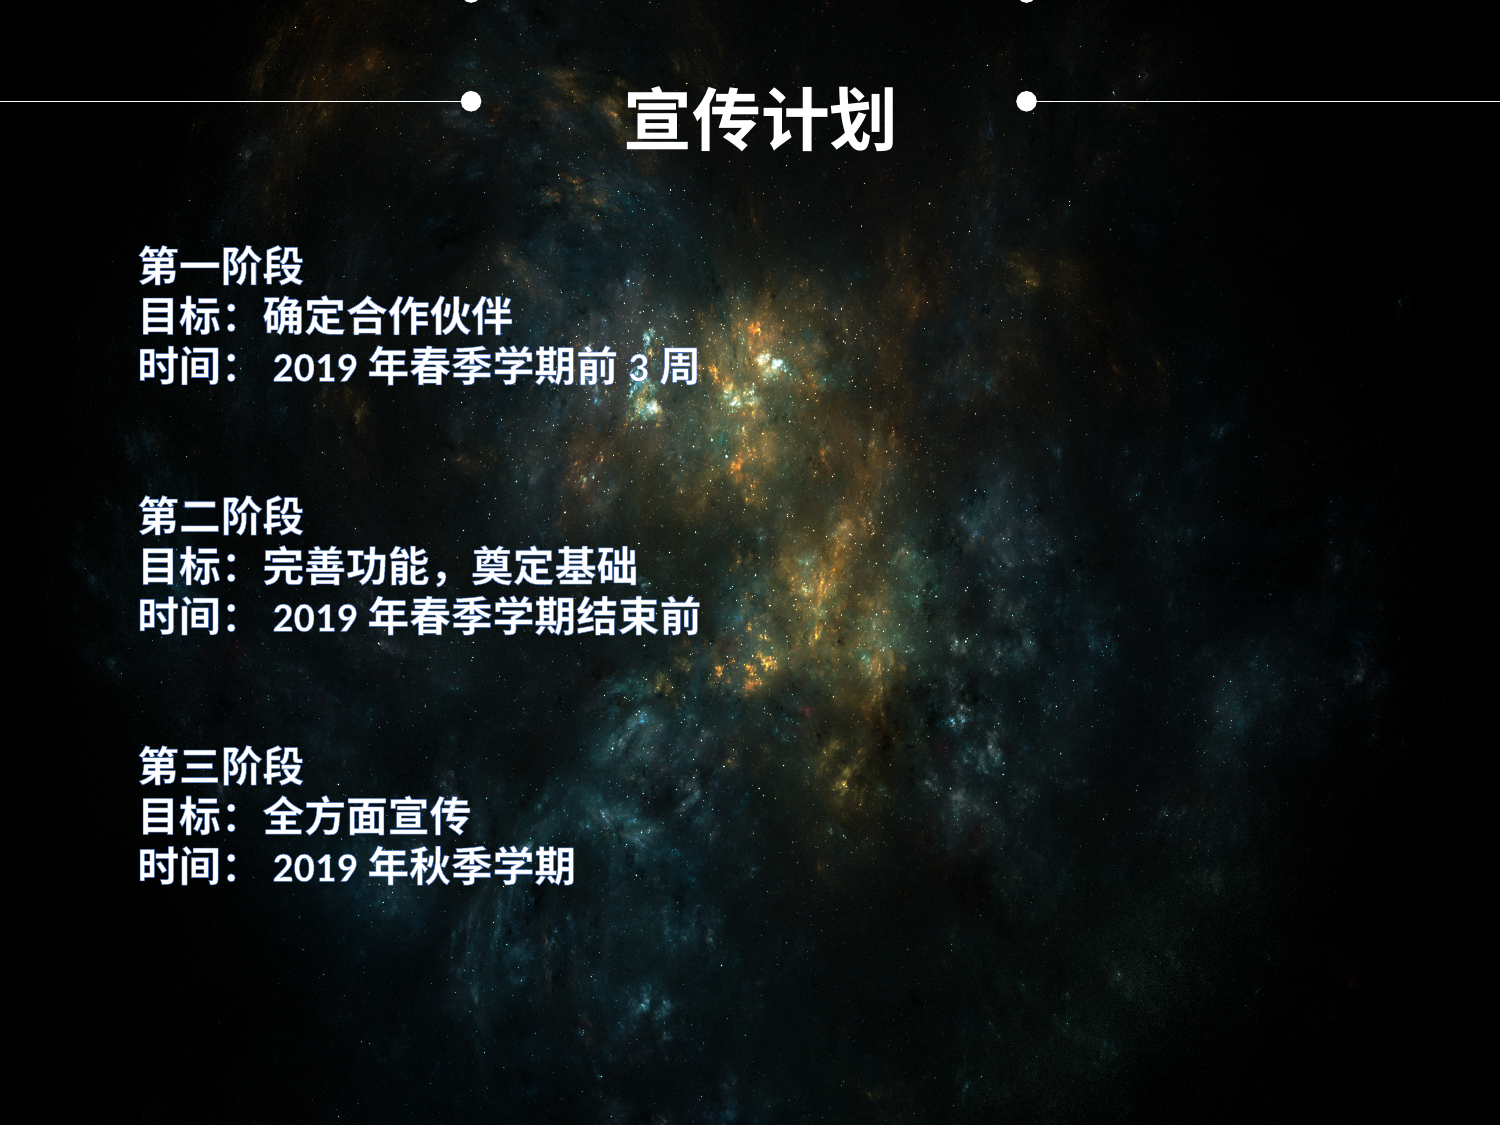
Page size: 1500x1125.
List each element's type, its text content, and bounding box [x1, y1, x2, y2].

picture [0, 0, 1500, 1125]
text_box 宣传计划 [608, 69, 1017, 167]
text_box 第一阶段 目标：确定合作伙伴 时间：2019年春季学期前3周 第二阶段 目标：完善功能，奠定基础 时间：2019年春季学期结束前 第三阶段 目标：全方面宣传 时间：2019年秋季学期 [122, 232, 1378, 948]
